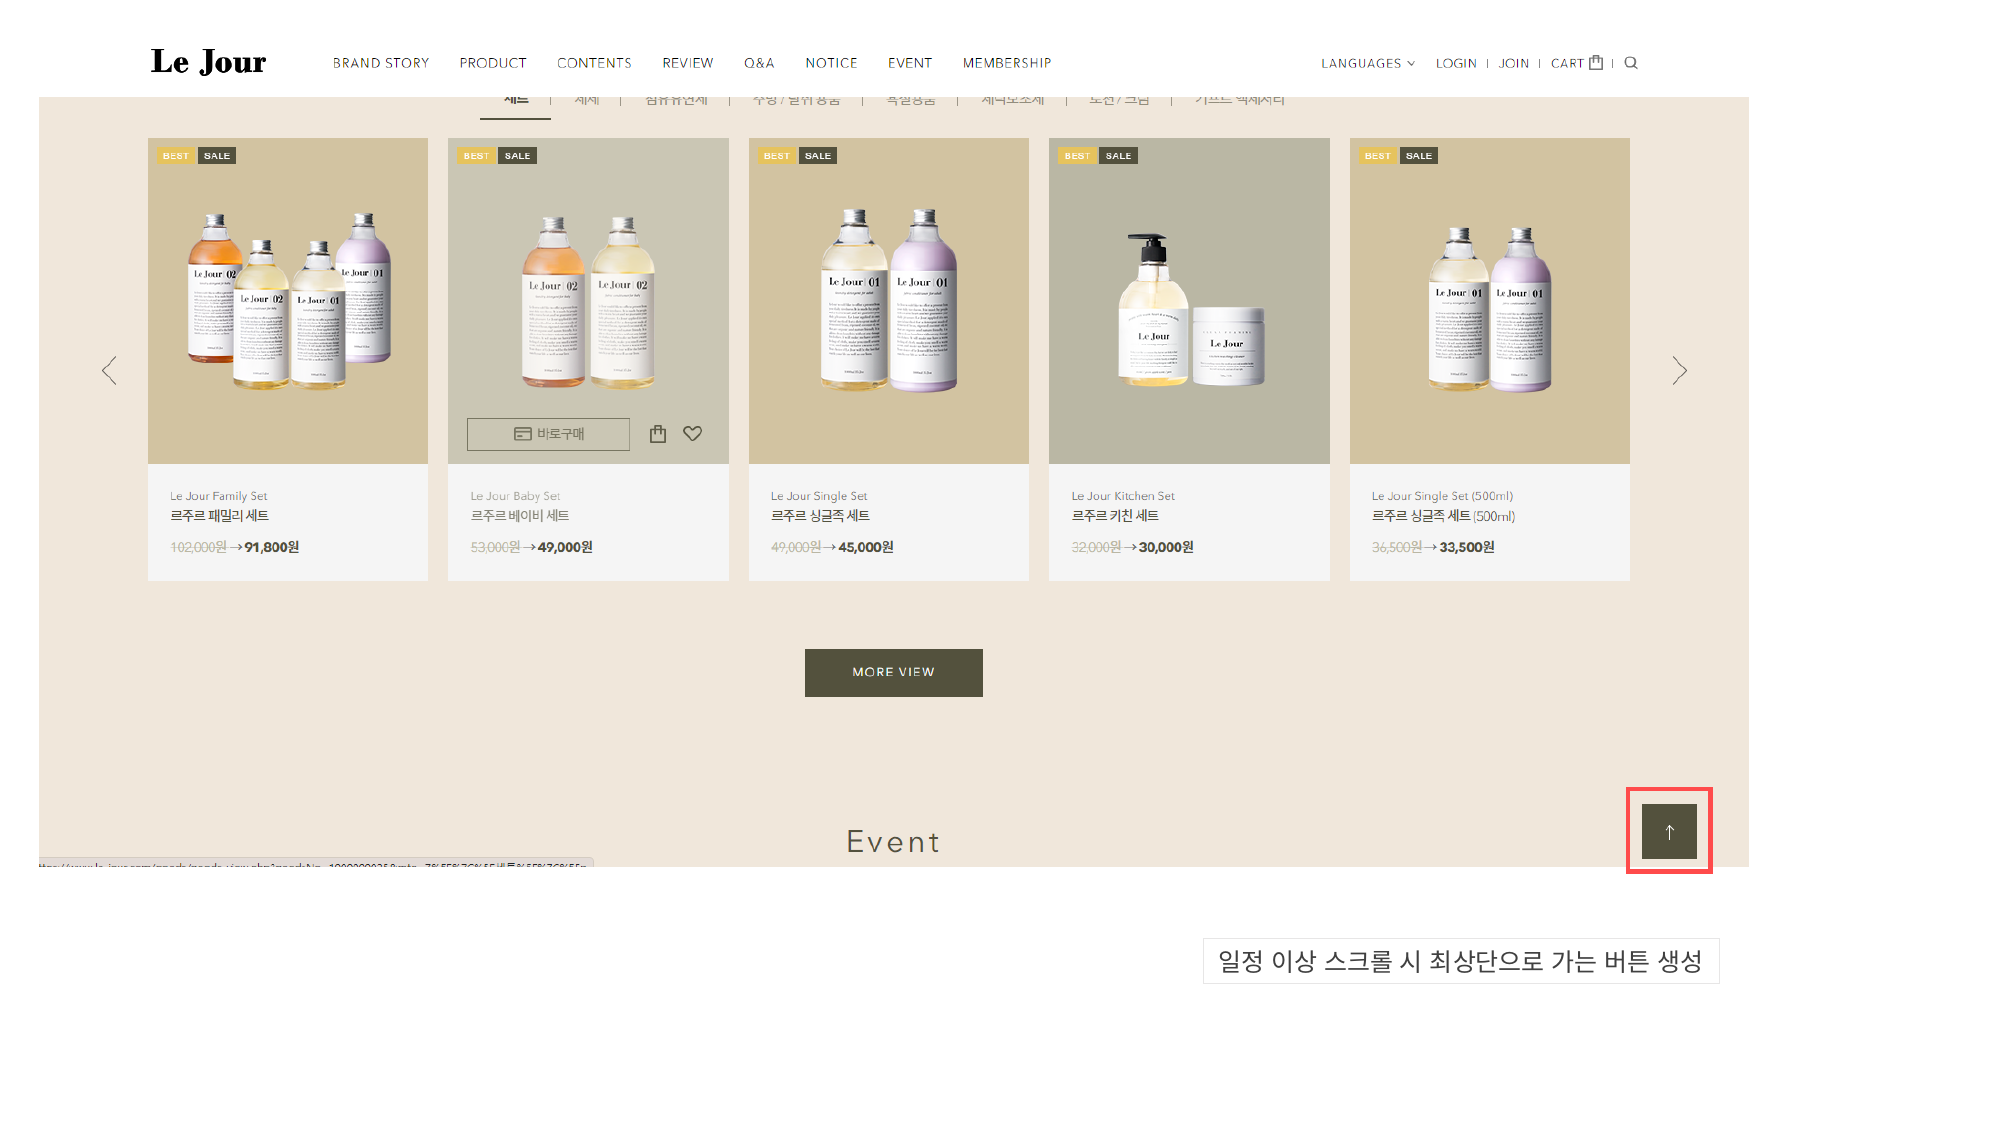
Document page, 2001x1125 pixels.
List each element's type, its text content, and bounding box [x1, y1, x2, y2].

picture [39, 36, 1749, 867]
text_box [1627, 867, 1712, 873]
text_box 일정 이상 스크롤 시 최상단으로 가는 버튼 생성 [1203, 938, 1720, 984]
